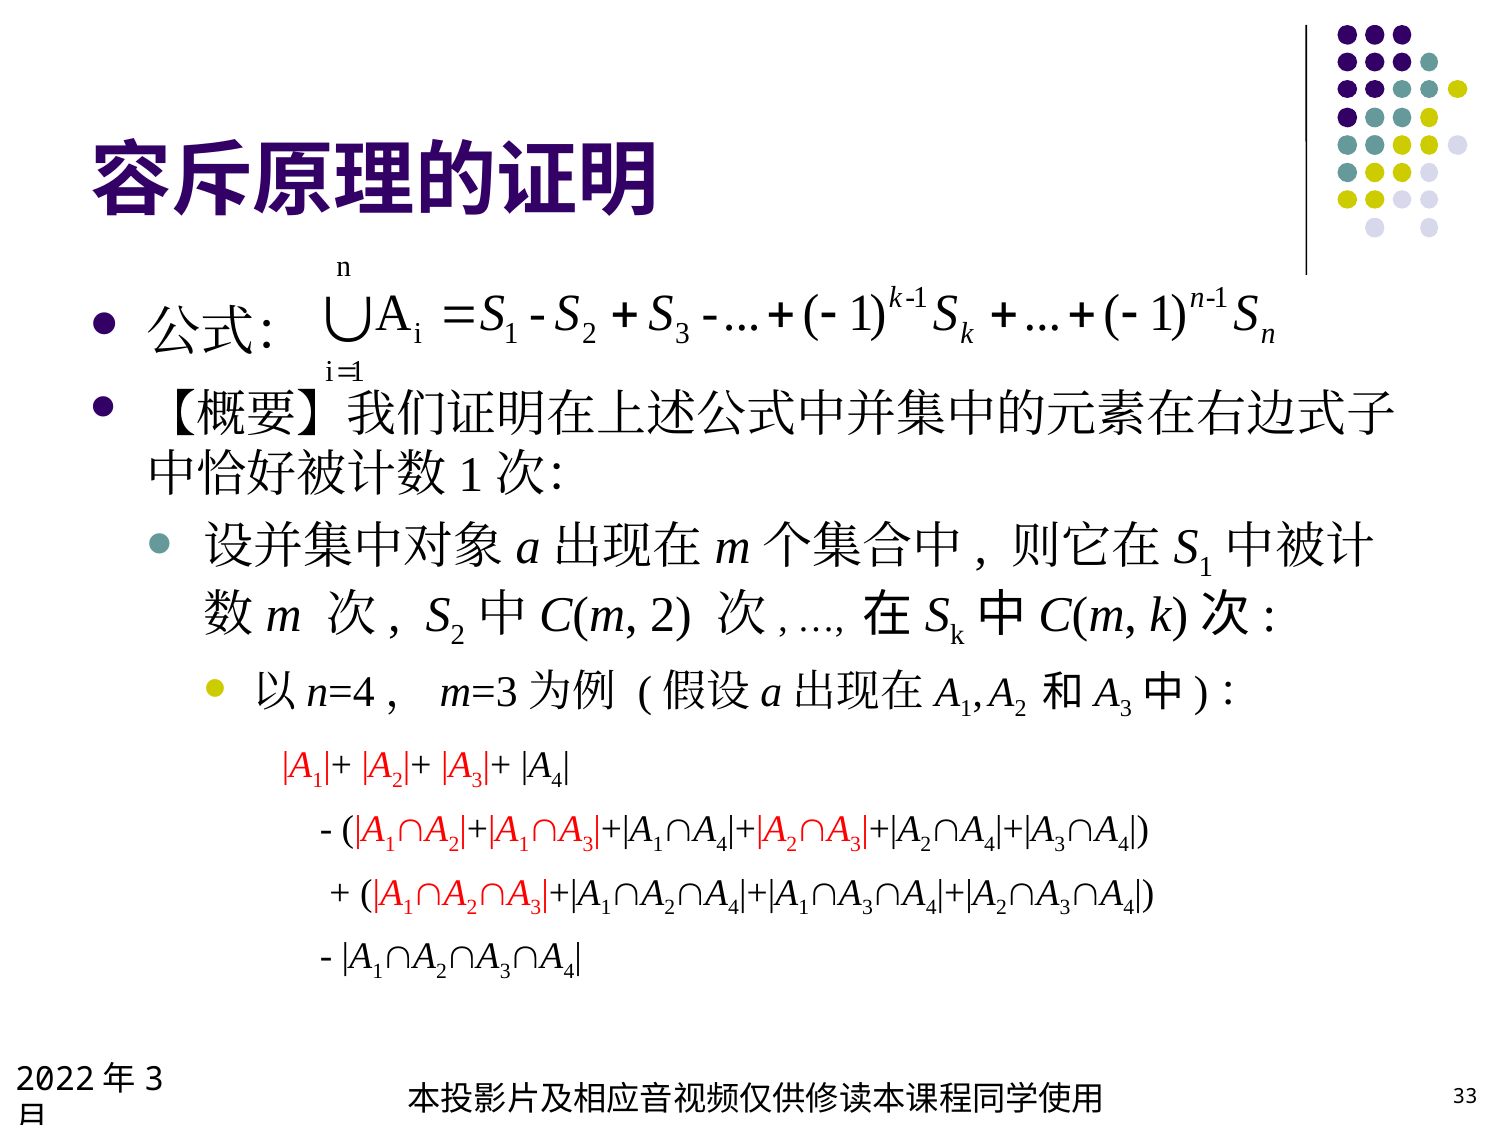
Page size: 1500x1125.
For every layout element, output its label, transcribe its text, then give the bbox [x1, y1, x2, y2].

slide_number 33 [1337, 1072, 1493, 1123]
list 公式： 【概要】我们证明在上述公式中并集中的元素在右边式子中恰好被计数1次： 设并集中对象a出现在m个集合中, 则它在S1中被计数m 次, S2中C(m, 2) 次, …, 在Sk中C(m, k)次: 以n=4，m=3为例 (假设a出现在A1, A2 和A3中)： [75, 282, 1425, 1006]
footer 本投影片及相应音视频仅供修读本课程同学使用 [206, 1072, 1307, 1123]
title 容斥原理的证明 [75, 20, 1313, 233]
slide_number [0, 1072, 206, 1123]
text_box |A1|+ |A2|+ |A3|+ |A4| - (|A1A2|+|A1A3|+|A1A4|+|A2A3|+|A2A4|+|A3A4|) + (|A1A2A3|+|A1A2A4|+|A1A3A4|+|A2A3A4|) - |A1A2A3A4| [267, 733, 1416, 990]
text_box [312, 243, 1286, 392]
